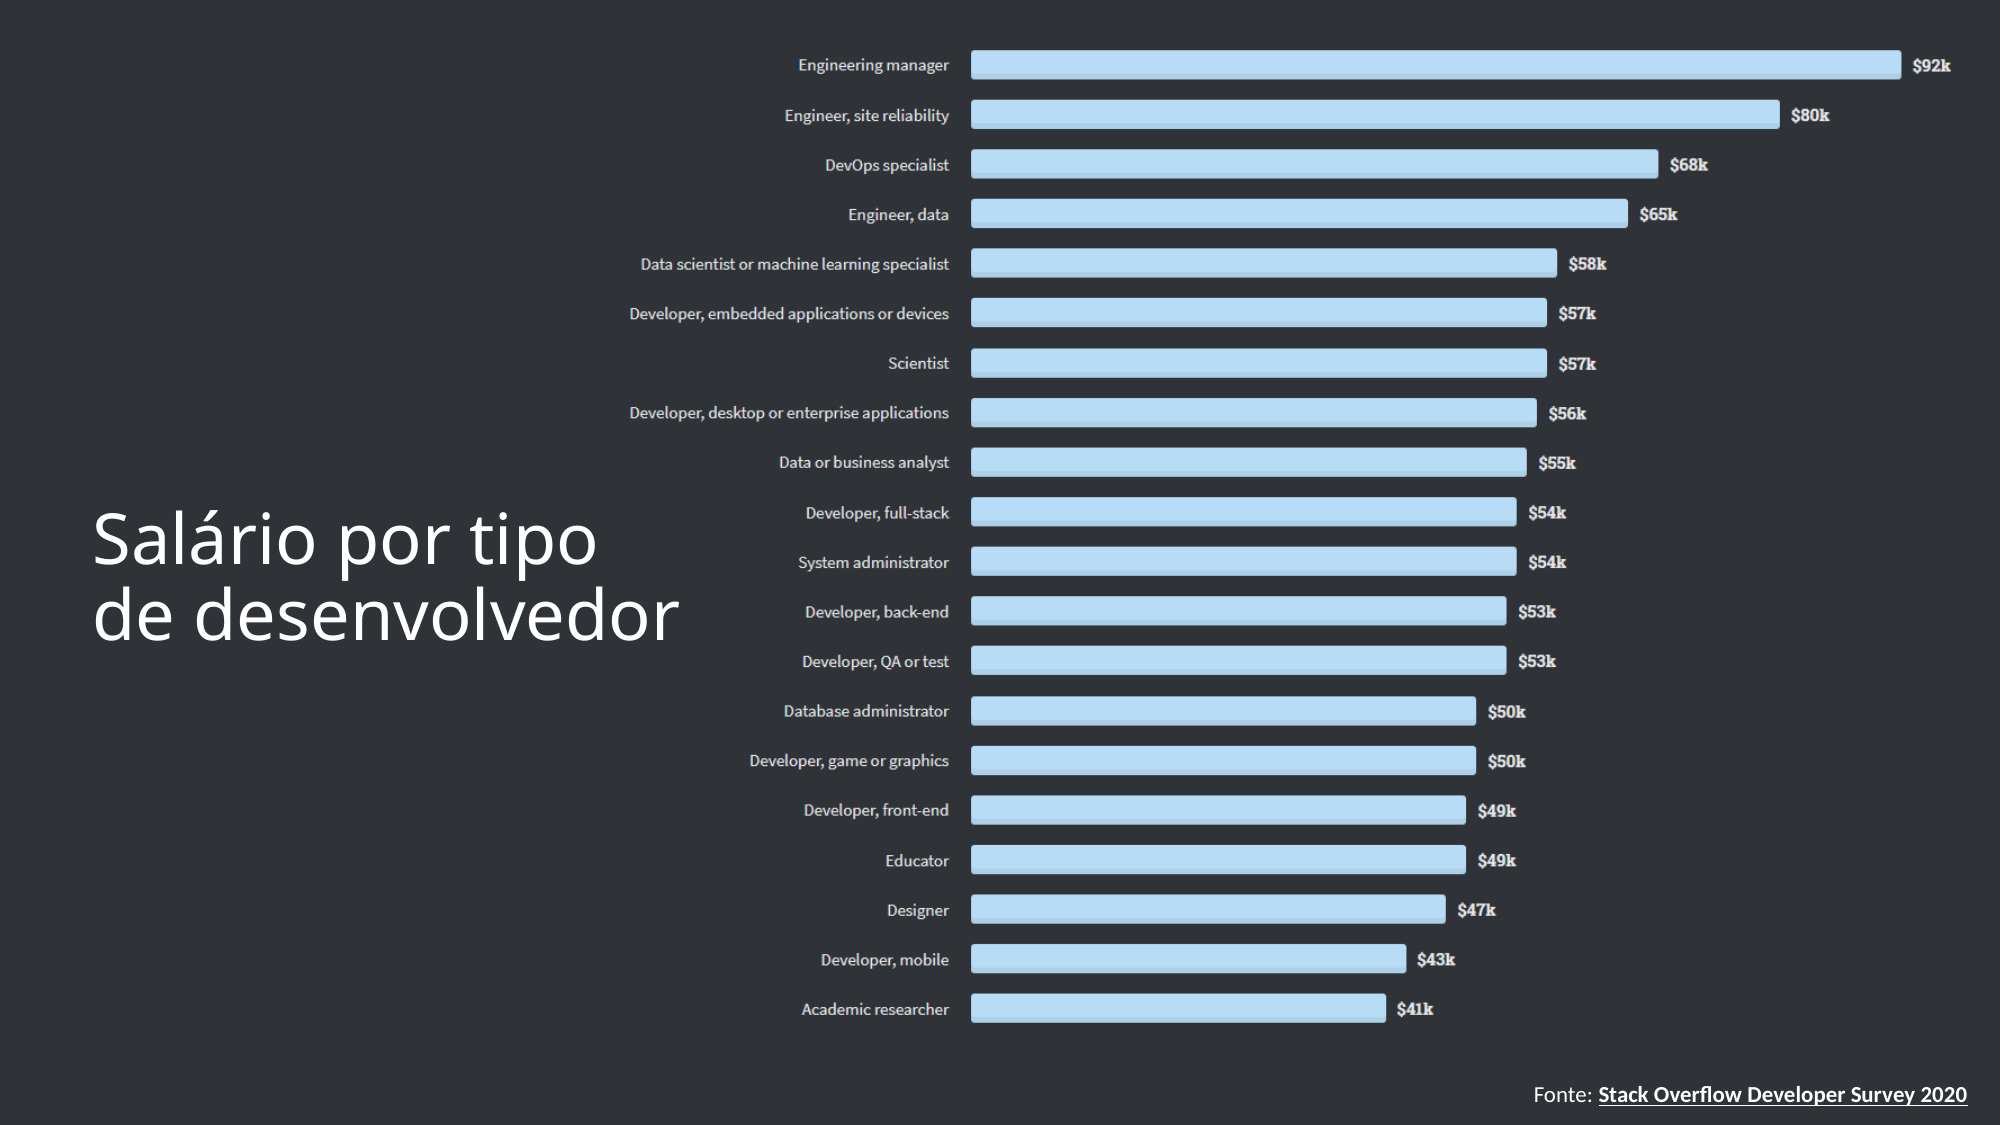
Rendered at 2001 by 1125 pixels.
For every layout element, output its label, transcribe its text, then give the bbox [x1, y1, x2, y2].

title Salário por tipo de desenvolvedor [77, 460, 610, 664]
text_box Fonte: Stack Overflow Developer Survey 2020 [1518, 1072, 1995, 1115]
picture [610, 30, 1969, 1042]
